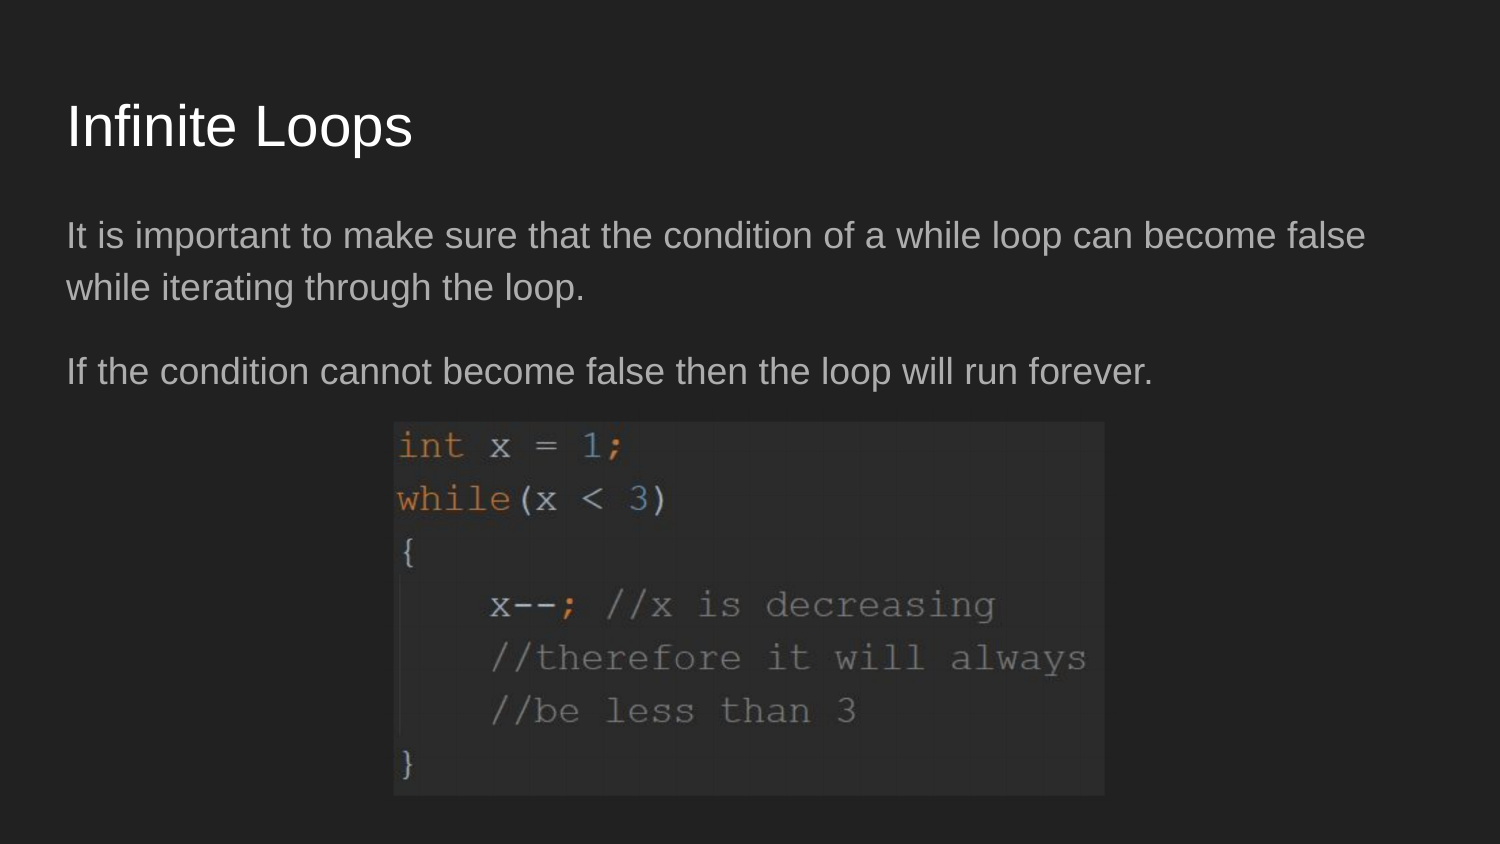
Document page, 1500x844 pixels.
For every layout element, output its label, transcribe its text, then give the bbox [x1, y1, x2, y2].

picture [383, 408, 1117, 801]
title Infinite Loops [51, 72, 1449, 167]
list It is important to make sure that the condition of a while loop can become false while iterating through the loop. If the condition cannot become false then the loop will run forever. [51, 189, 1449, 750]
